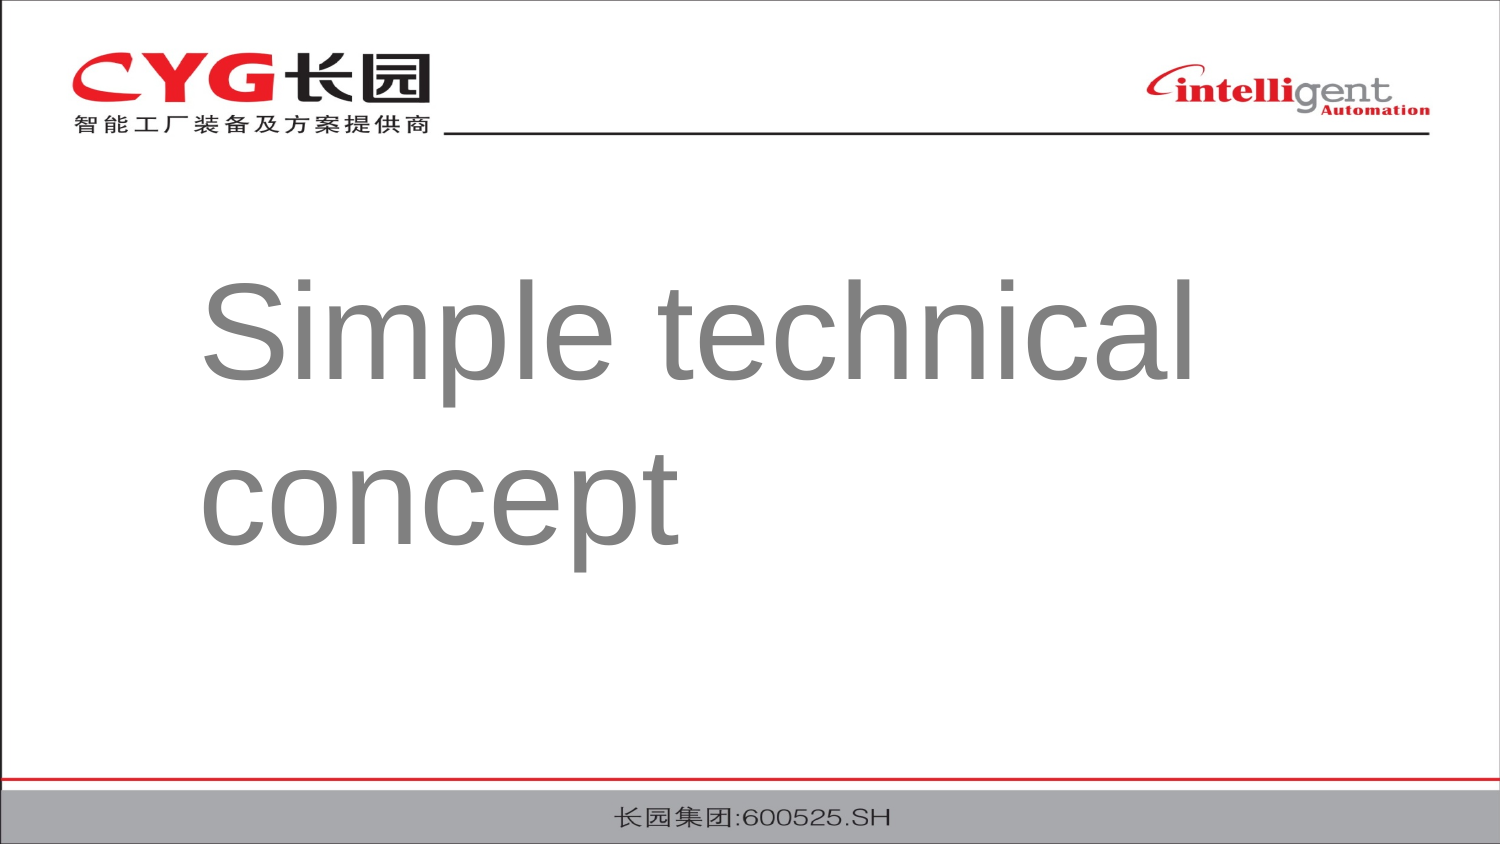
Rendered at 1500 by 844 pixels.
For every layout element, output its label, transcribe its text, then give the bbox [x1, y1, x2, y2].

text_box Simple technical concept [183, 234, 1363, 580]
picture [0, 0, 1500, 844]
